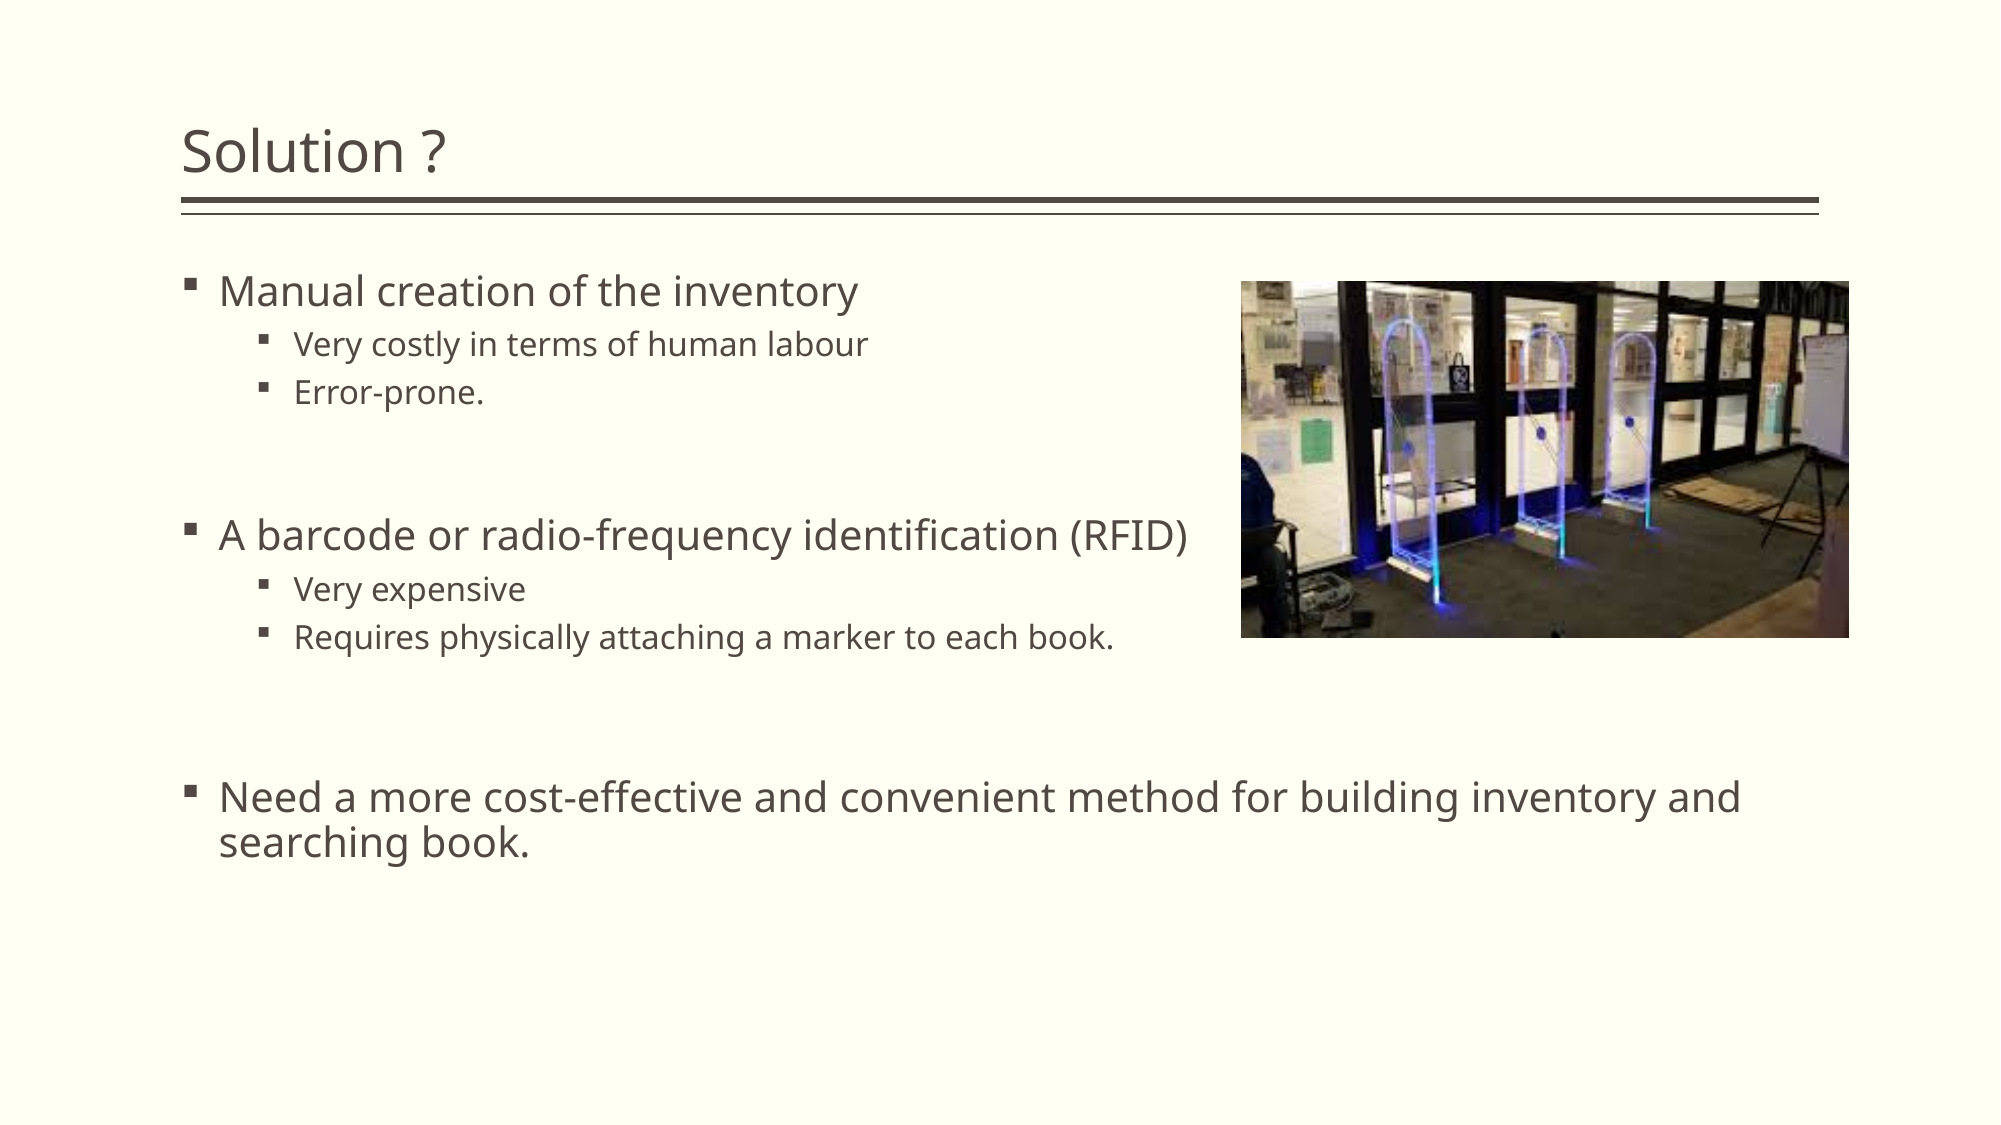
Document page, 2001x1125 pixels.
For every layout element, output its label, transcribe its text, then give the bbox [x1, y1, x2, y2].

list Manual creation of the inventory Very costly in terms of human labour Error-prone. A barcode or radio-frequency identiﬁcation (RFID) Very expensive Requires physically attaching a marker to each book. Need a more cost-effective and convenient method for building inventory and searching book. [181, 262, 1819, 1013]
picture [1241, 281, 1849, 638]
title Solution ? [181, 12, 1819, 193]
